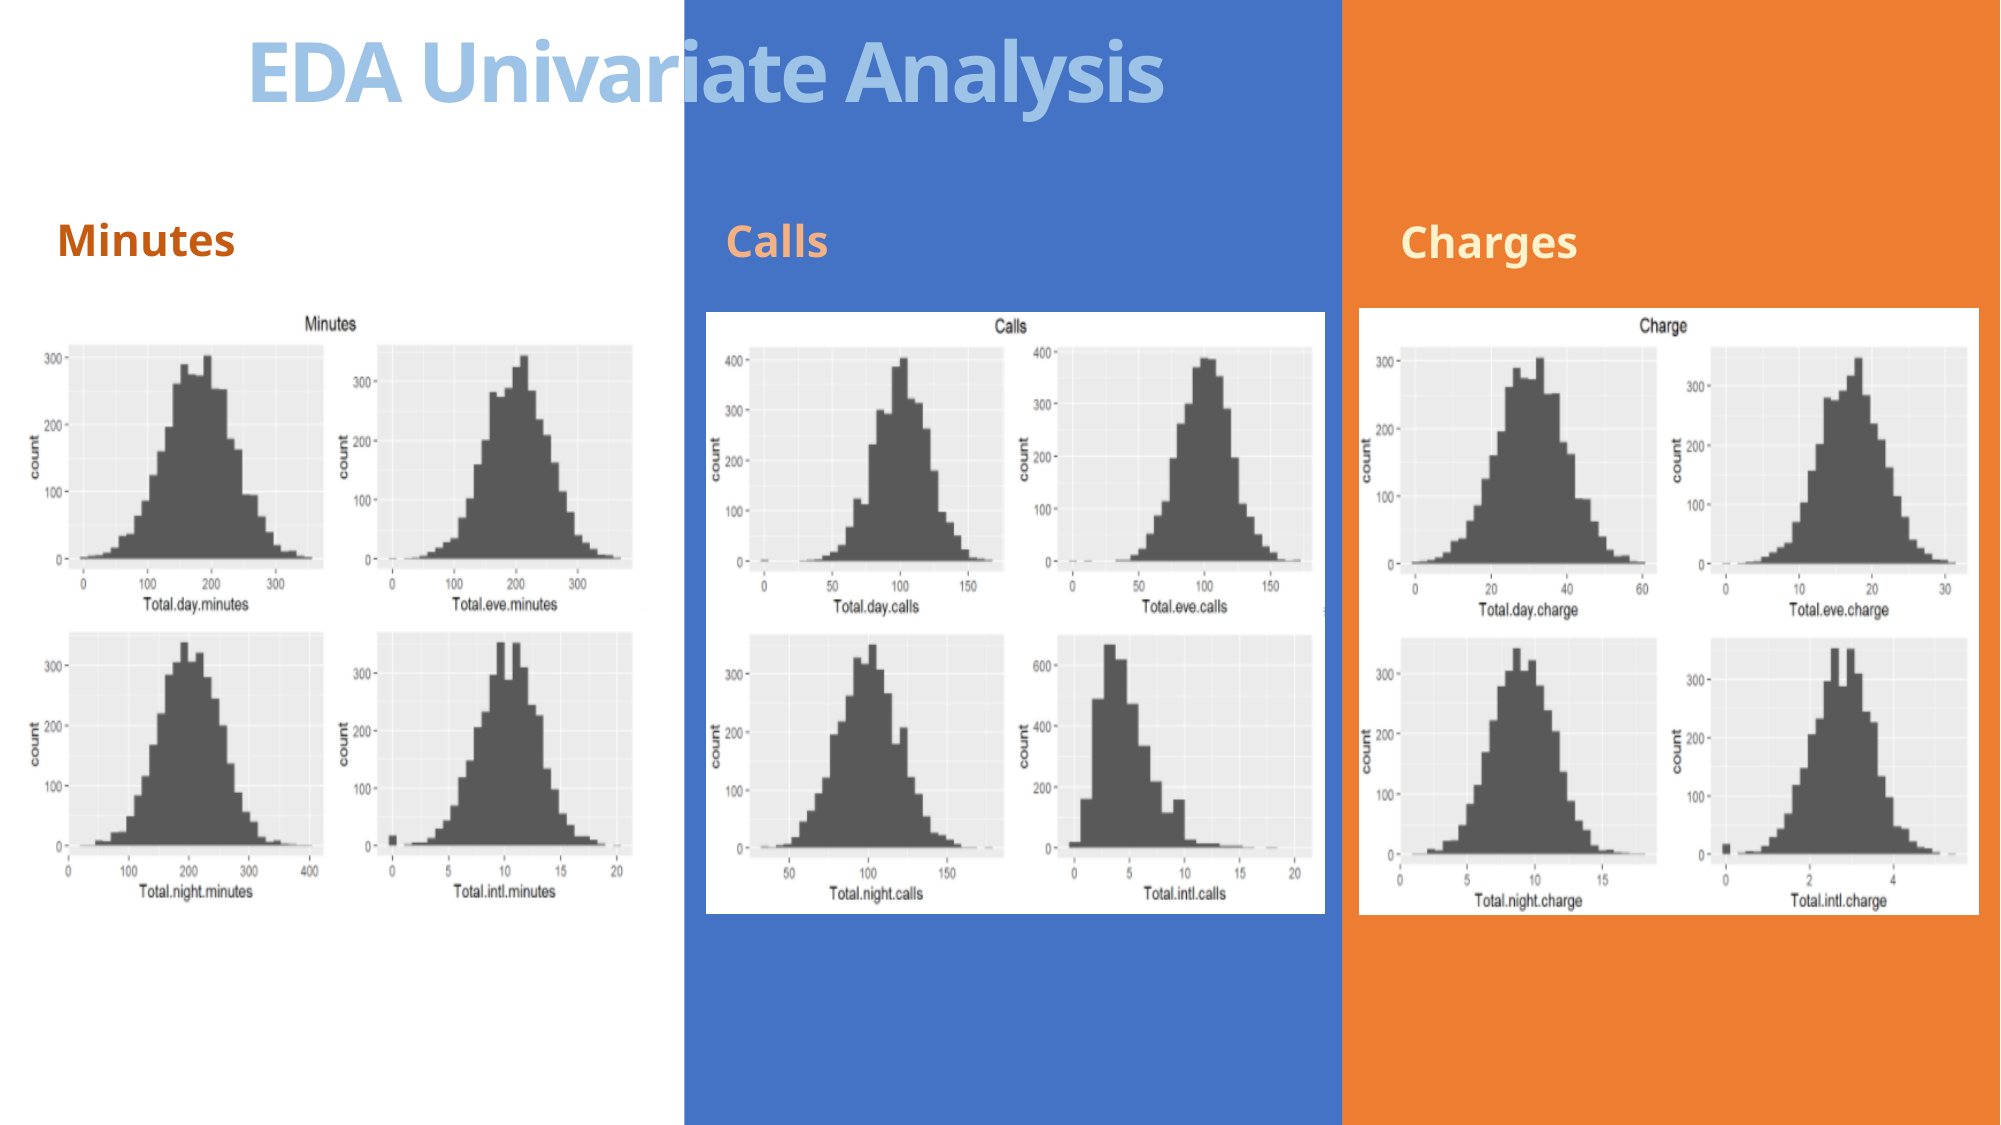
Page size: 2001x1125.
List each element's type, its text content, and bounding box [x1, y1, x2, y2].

text_box EDA Univariate Analysis [230, 12, 1769, 127]
picture [705, 312, 1325, 914]
picture [1359, 308, 1979, 915]
text_box Minutes [56, 210, 691, 274]
list Charges [1399, 212, 2000, 276]
picture [24, 308, 644, 915]
list Calls [725, 212, 1331, 275]
